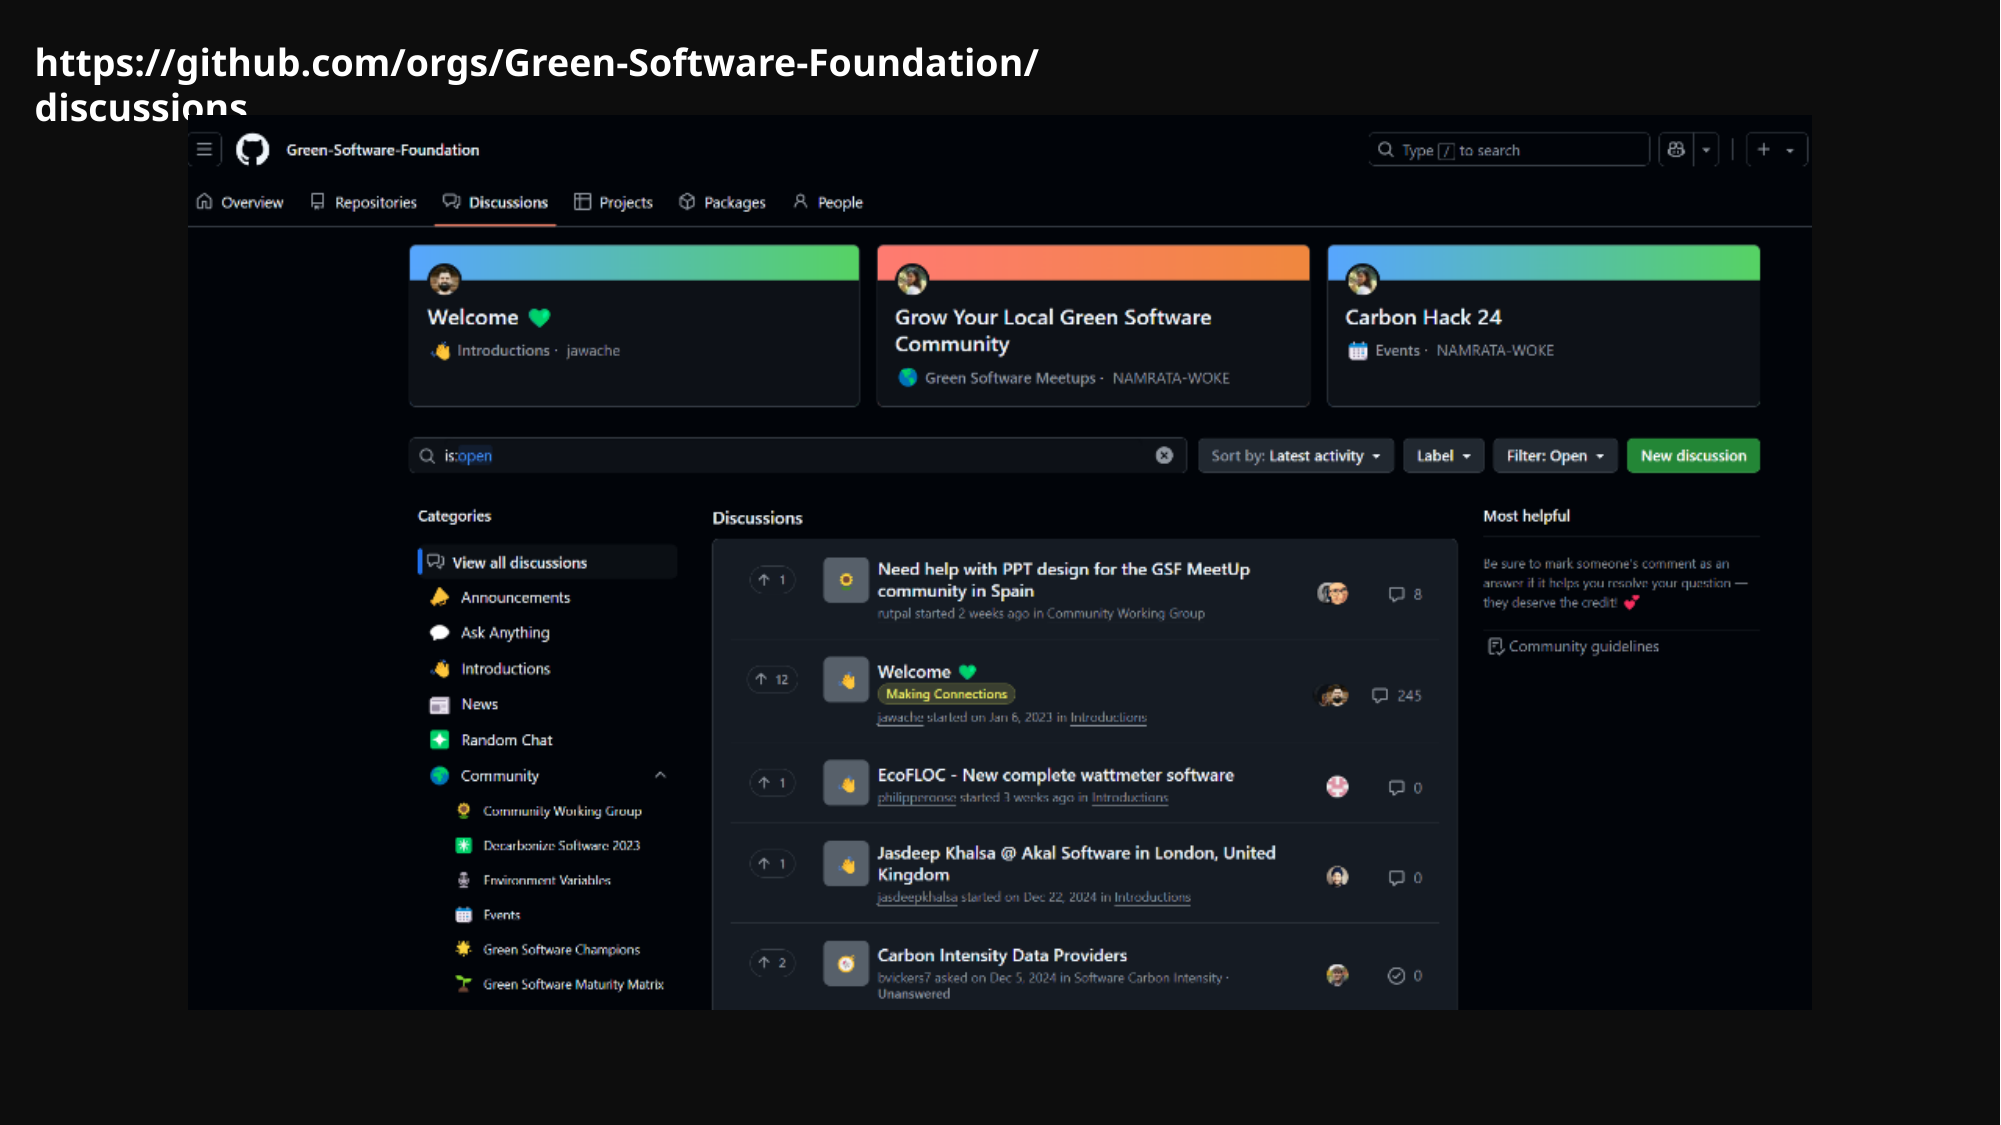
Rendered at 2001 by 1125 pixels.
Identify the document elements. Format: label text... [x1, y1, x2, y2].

text_box https://github.com/orgs/Green-Software-Foundation/discussions [19, 31, 1178, 136]
picture [188, 114, 1812, 1011]
